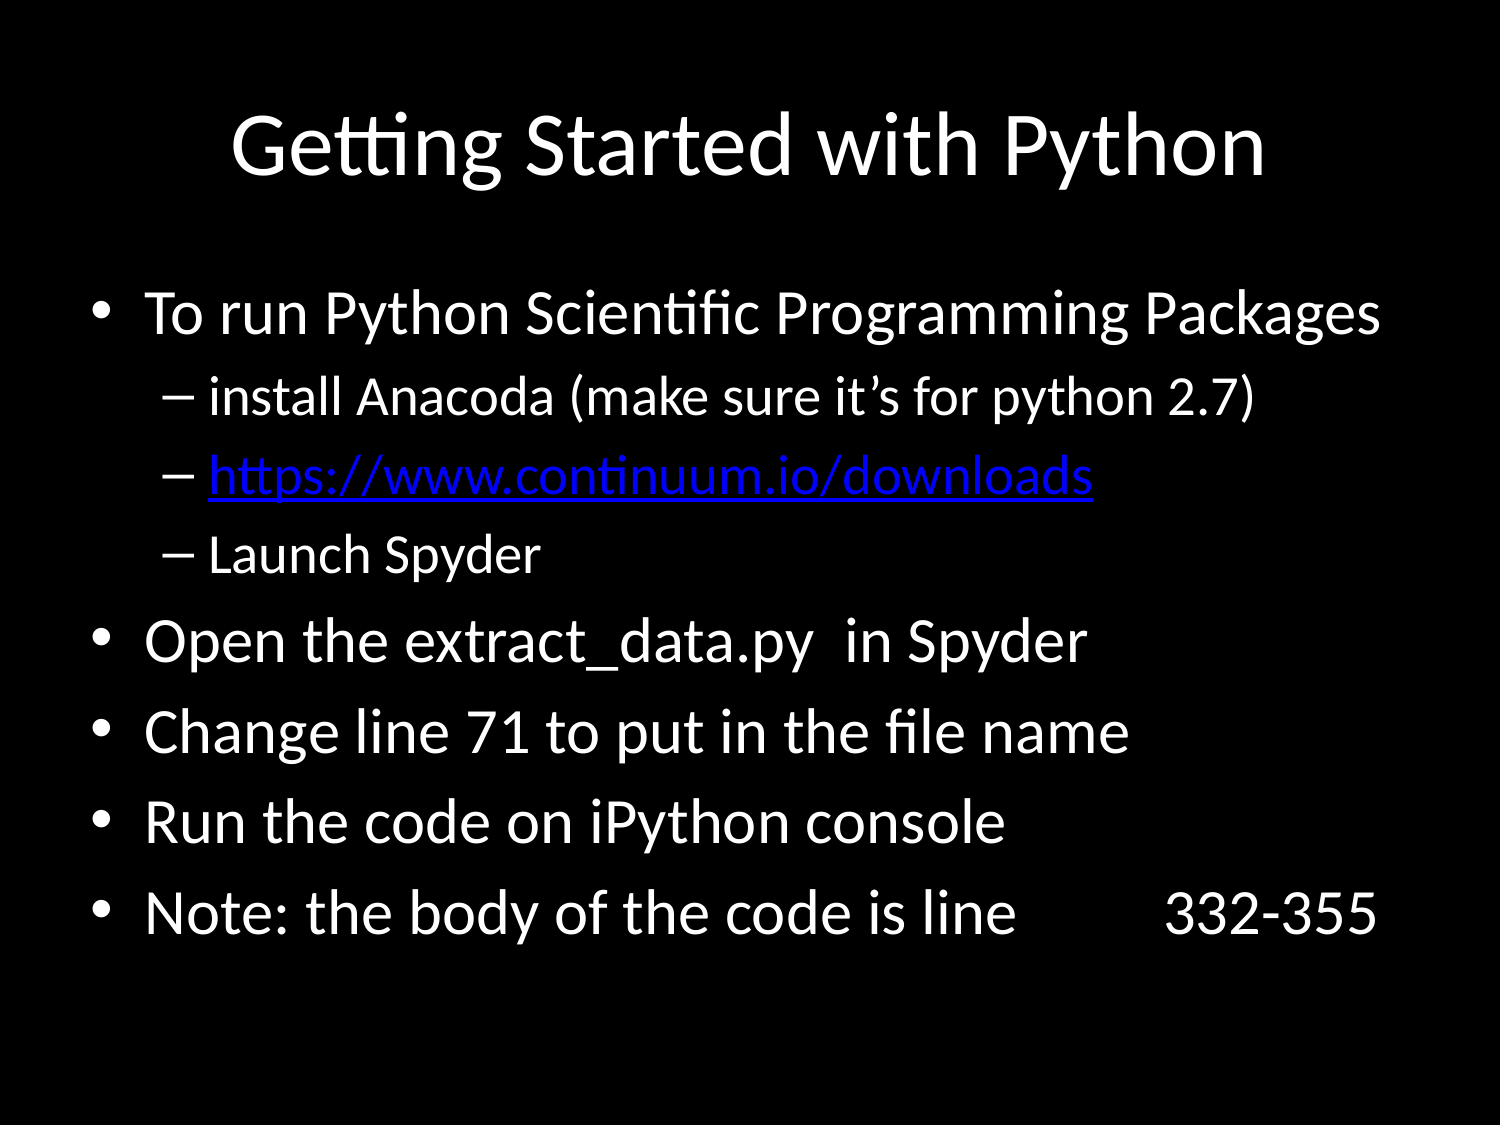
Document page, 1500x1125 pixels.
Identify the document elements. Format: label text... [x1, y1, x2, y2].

list To run Python Scientific Programming Packages install Anacoda (make sure it’s for python 2.7) https://www.continuum.io/downloads Launch Spyder Open the extract_data.py in Spyder Change line 71 to put in the file name Run the code on iPython console Note: the body of the code is line 332-355 [75, 262, 1425, 1005]
title Getting Started with Python [75, 45, 1425, 233]
